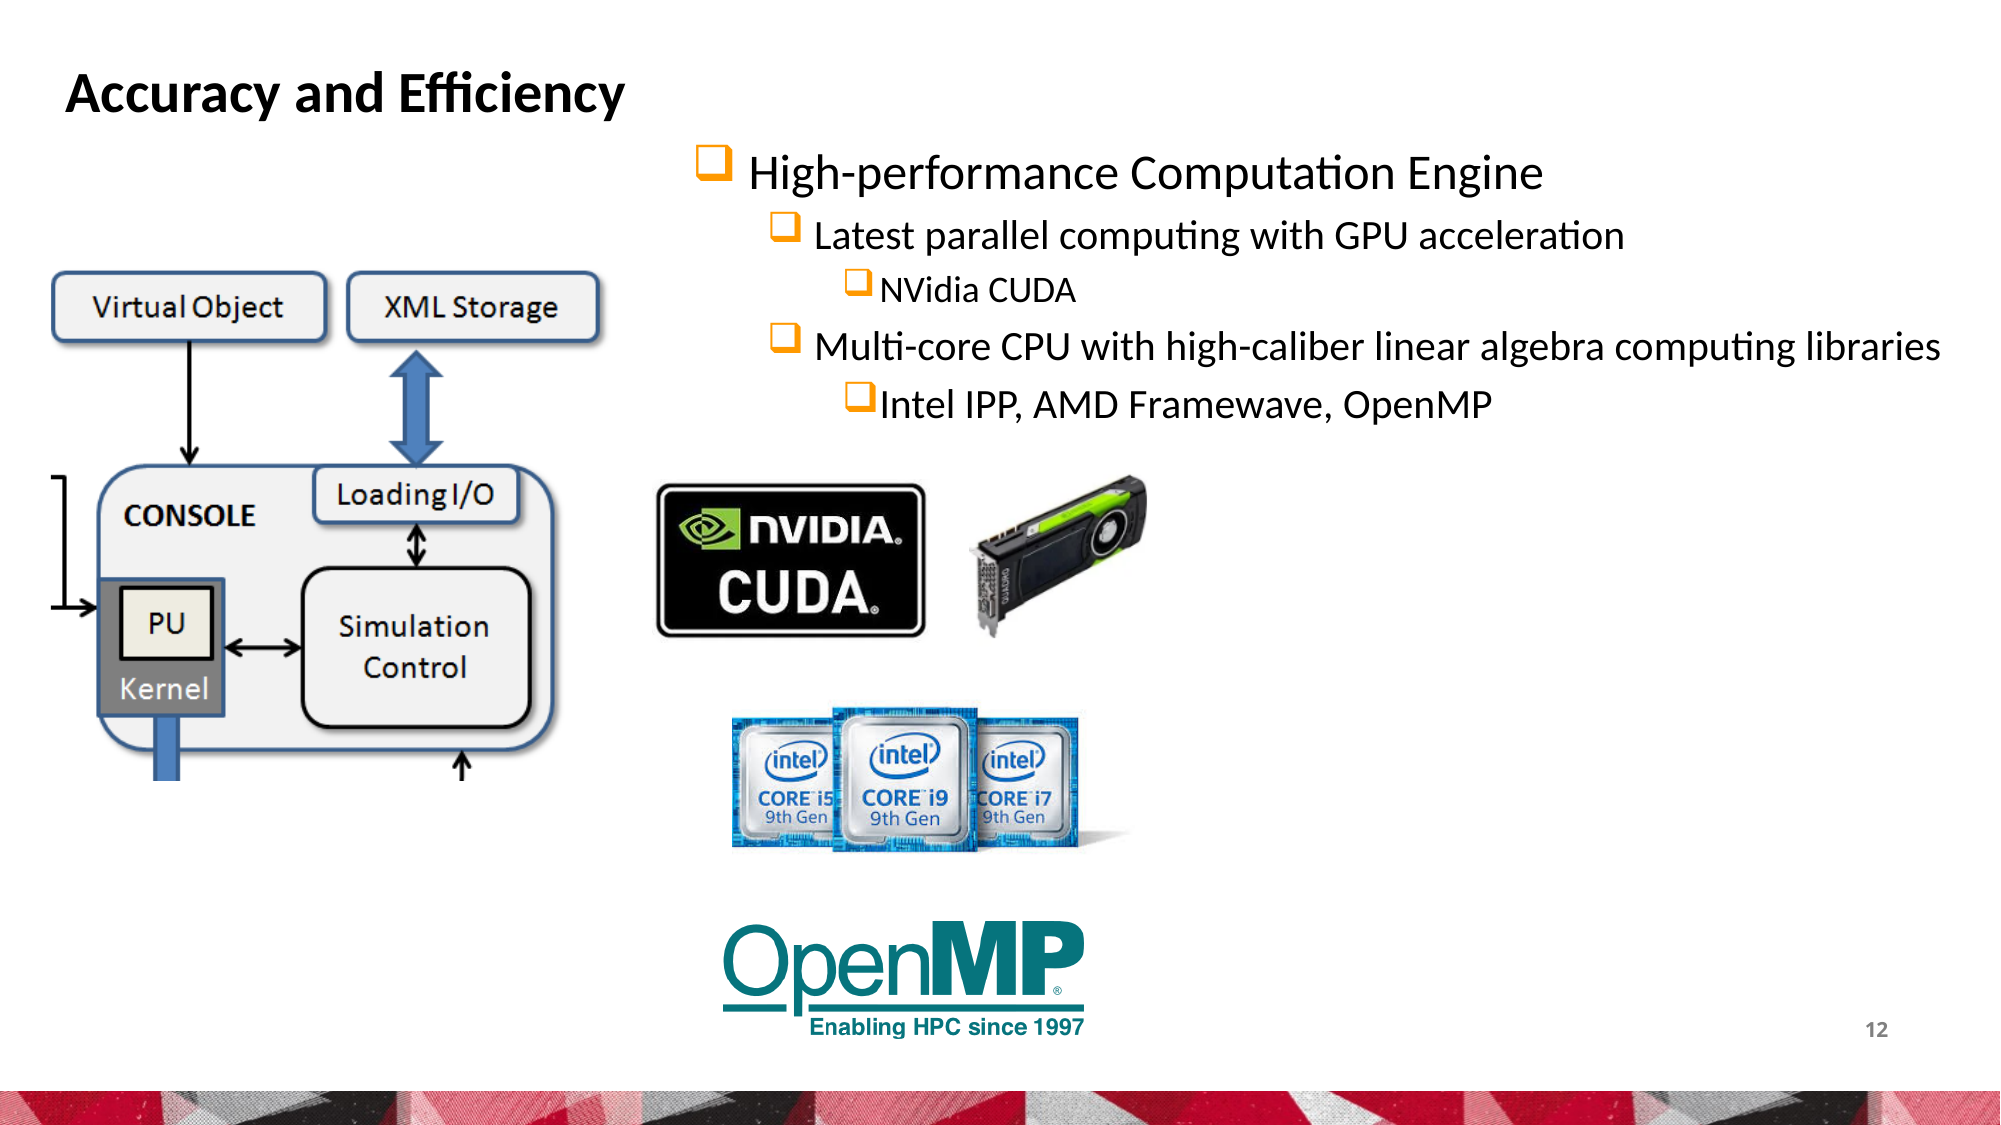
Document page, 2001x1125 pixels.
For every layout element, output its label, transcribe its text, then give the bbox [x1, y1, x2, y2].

picture [969, 471, 1151, 650]
text_box Accuracy and Efficiency [50, 46, 843, 132]
picture [0, 1091, 2000, 1125]
picture [723, 921, 1084, 1040]
picture [50, 224, 624, 781]
picture [643, 471, 938, 650]
picture [732, 690, 1137, 870]
text_box High-performance Computation Engine Latest parallel computing with GPU acceleration NVidia CUDA Multi-core CPU with high-caliber linear algebra computing libraries Intel IPP, AMD Framewave, OpenMP [677, 132, 2000, 761]
